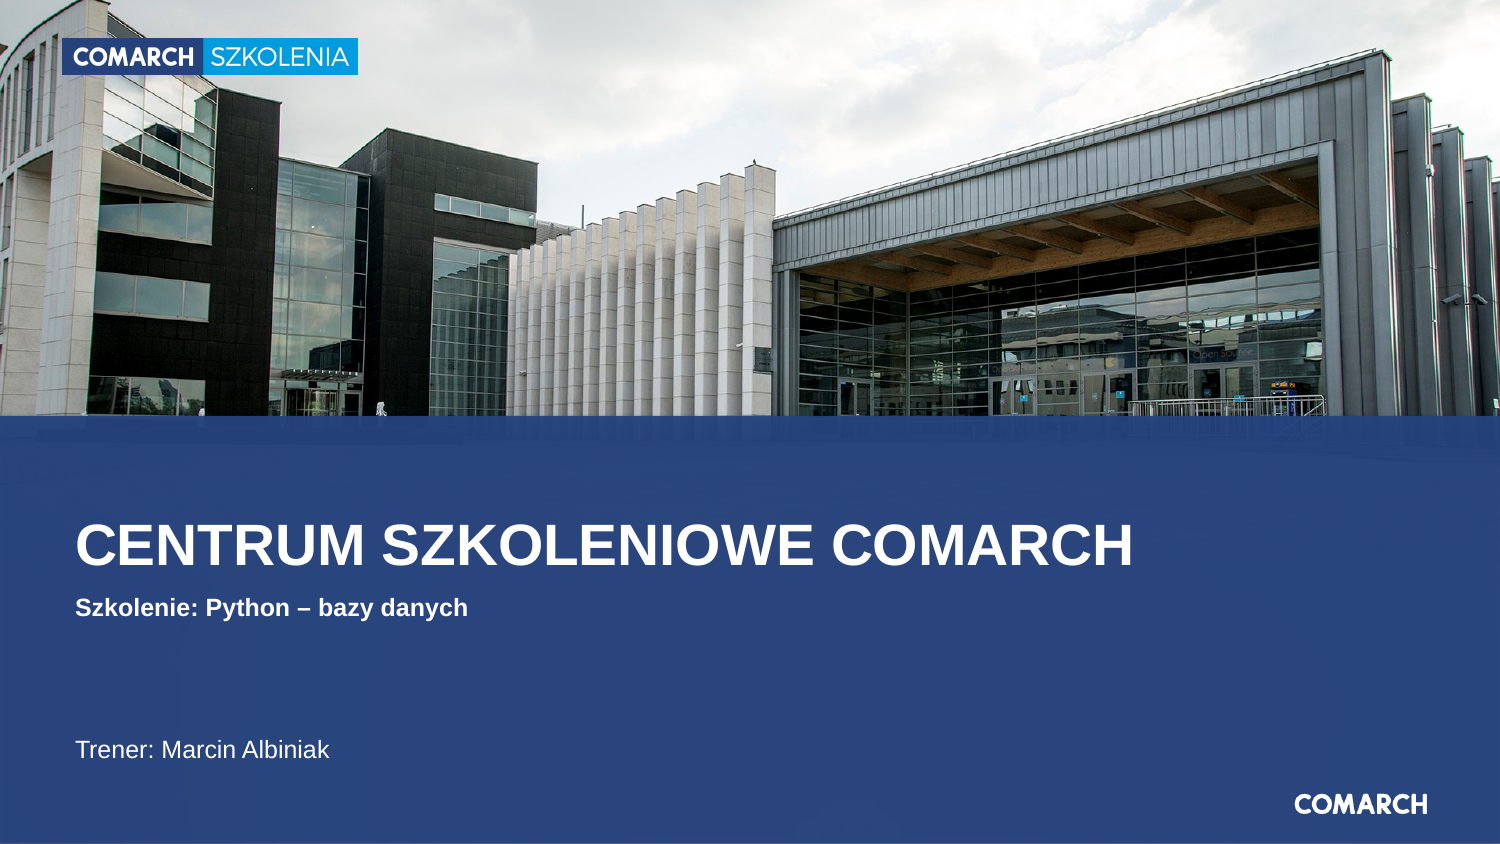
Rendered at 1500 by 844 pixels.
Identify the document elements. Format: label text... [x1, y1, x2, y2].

subtitle Szkolenie: Python – bazy danych [75, 584, 1425, 675]
list Trener: Marcin Albiniak [75, 722, 732, 769]
picture [0, 0, 1500, 415]
title CENTRUM SZKOLENIOWE COMARCH [75, 415, 1425, 584]
picture [1294, 793, 1427, 814]
